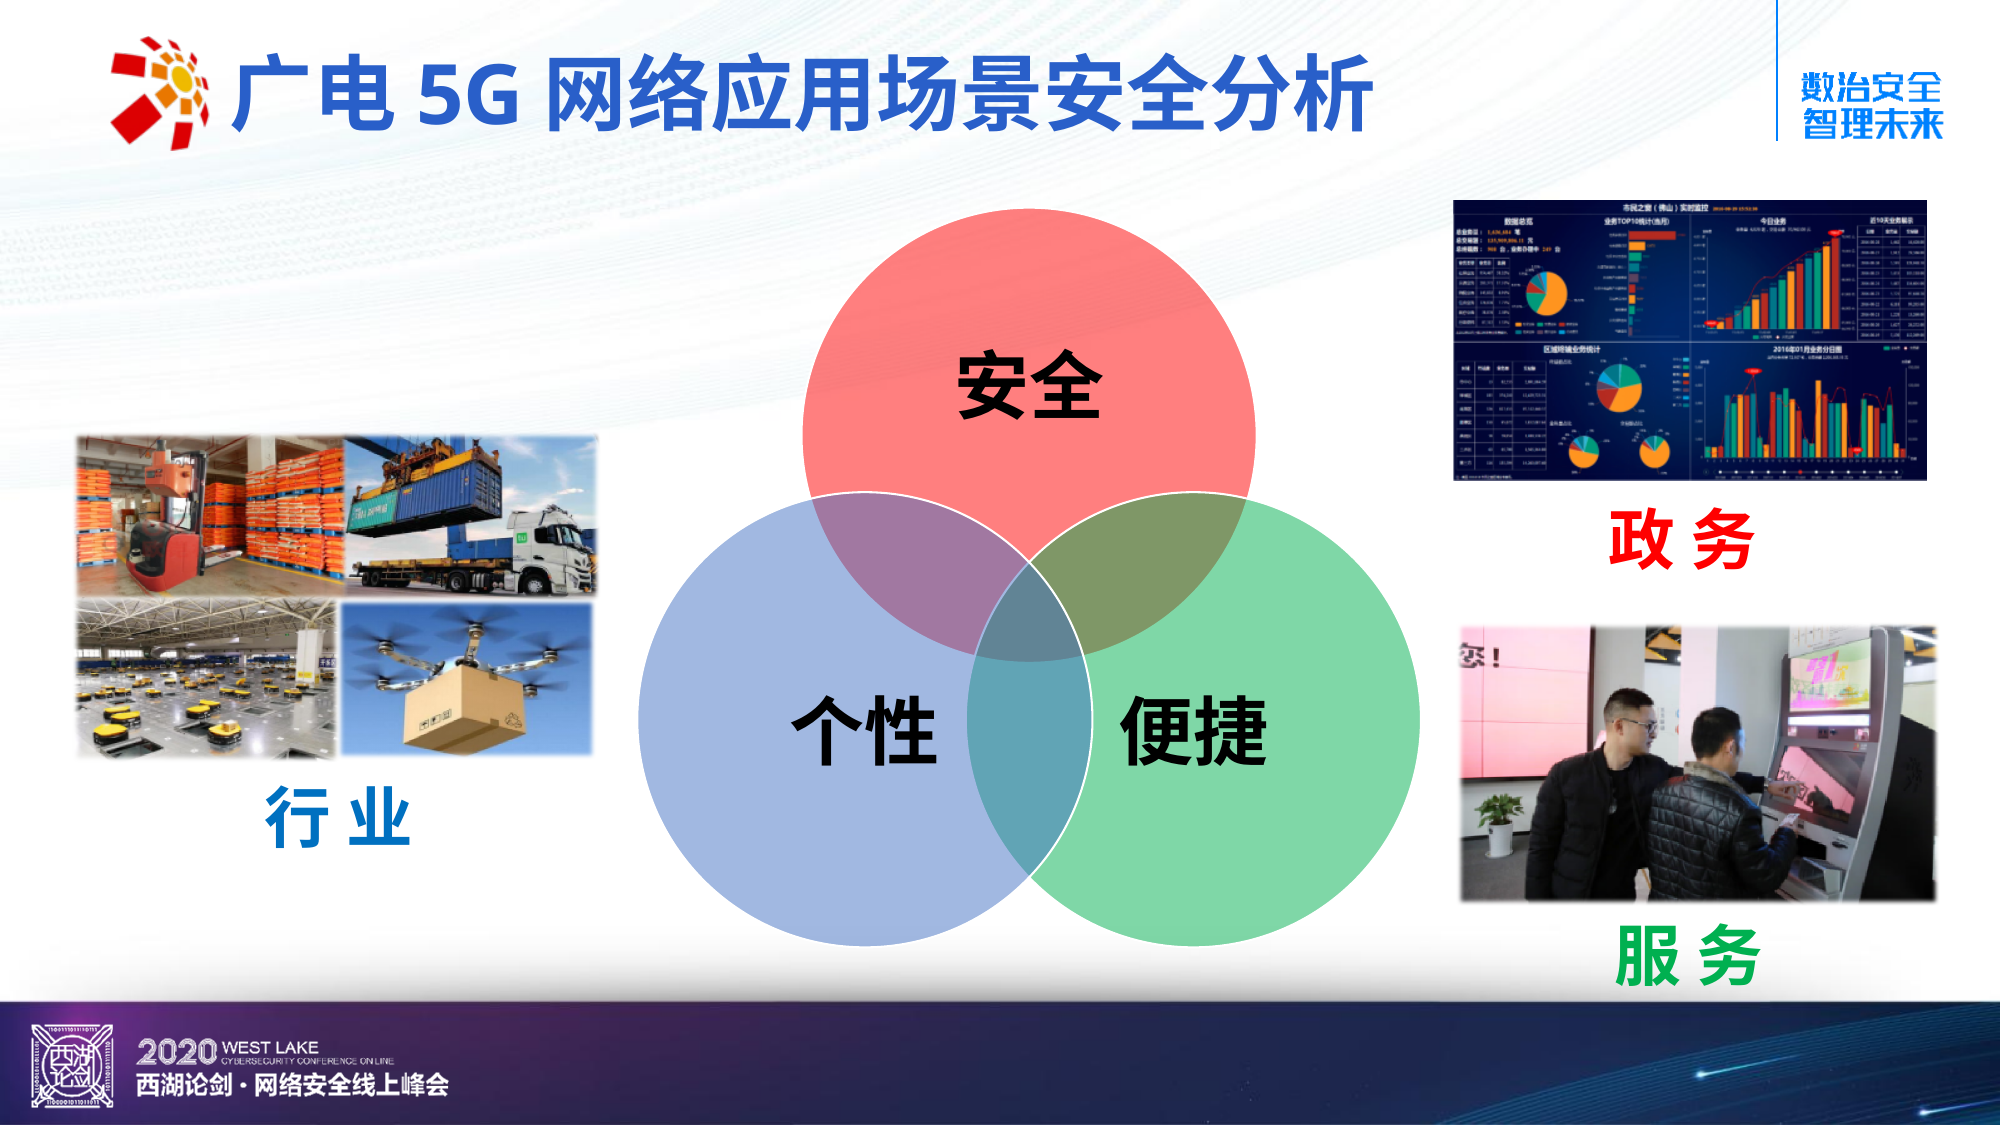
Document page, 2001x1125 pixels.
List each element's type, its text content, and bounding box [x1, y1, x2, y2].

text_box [72, 431, 600, 763]
text_box 服 务 [1600, 906, 1779, 1001]
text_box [416, 198, 1643, 957]
text_box 行 业 [249, 768, 416, 864]
text_box 政 务 [1643, 490, 1772, 586]
picture [0, 0, 2000, 1125]
text_box 广电5G网络应用场景安全分析 [215, 34, 1763, 149]
